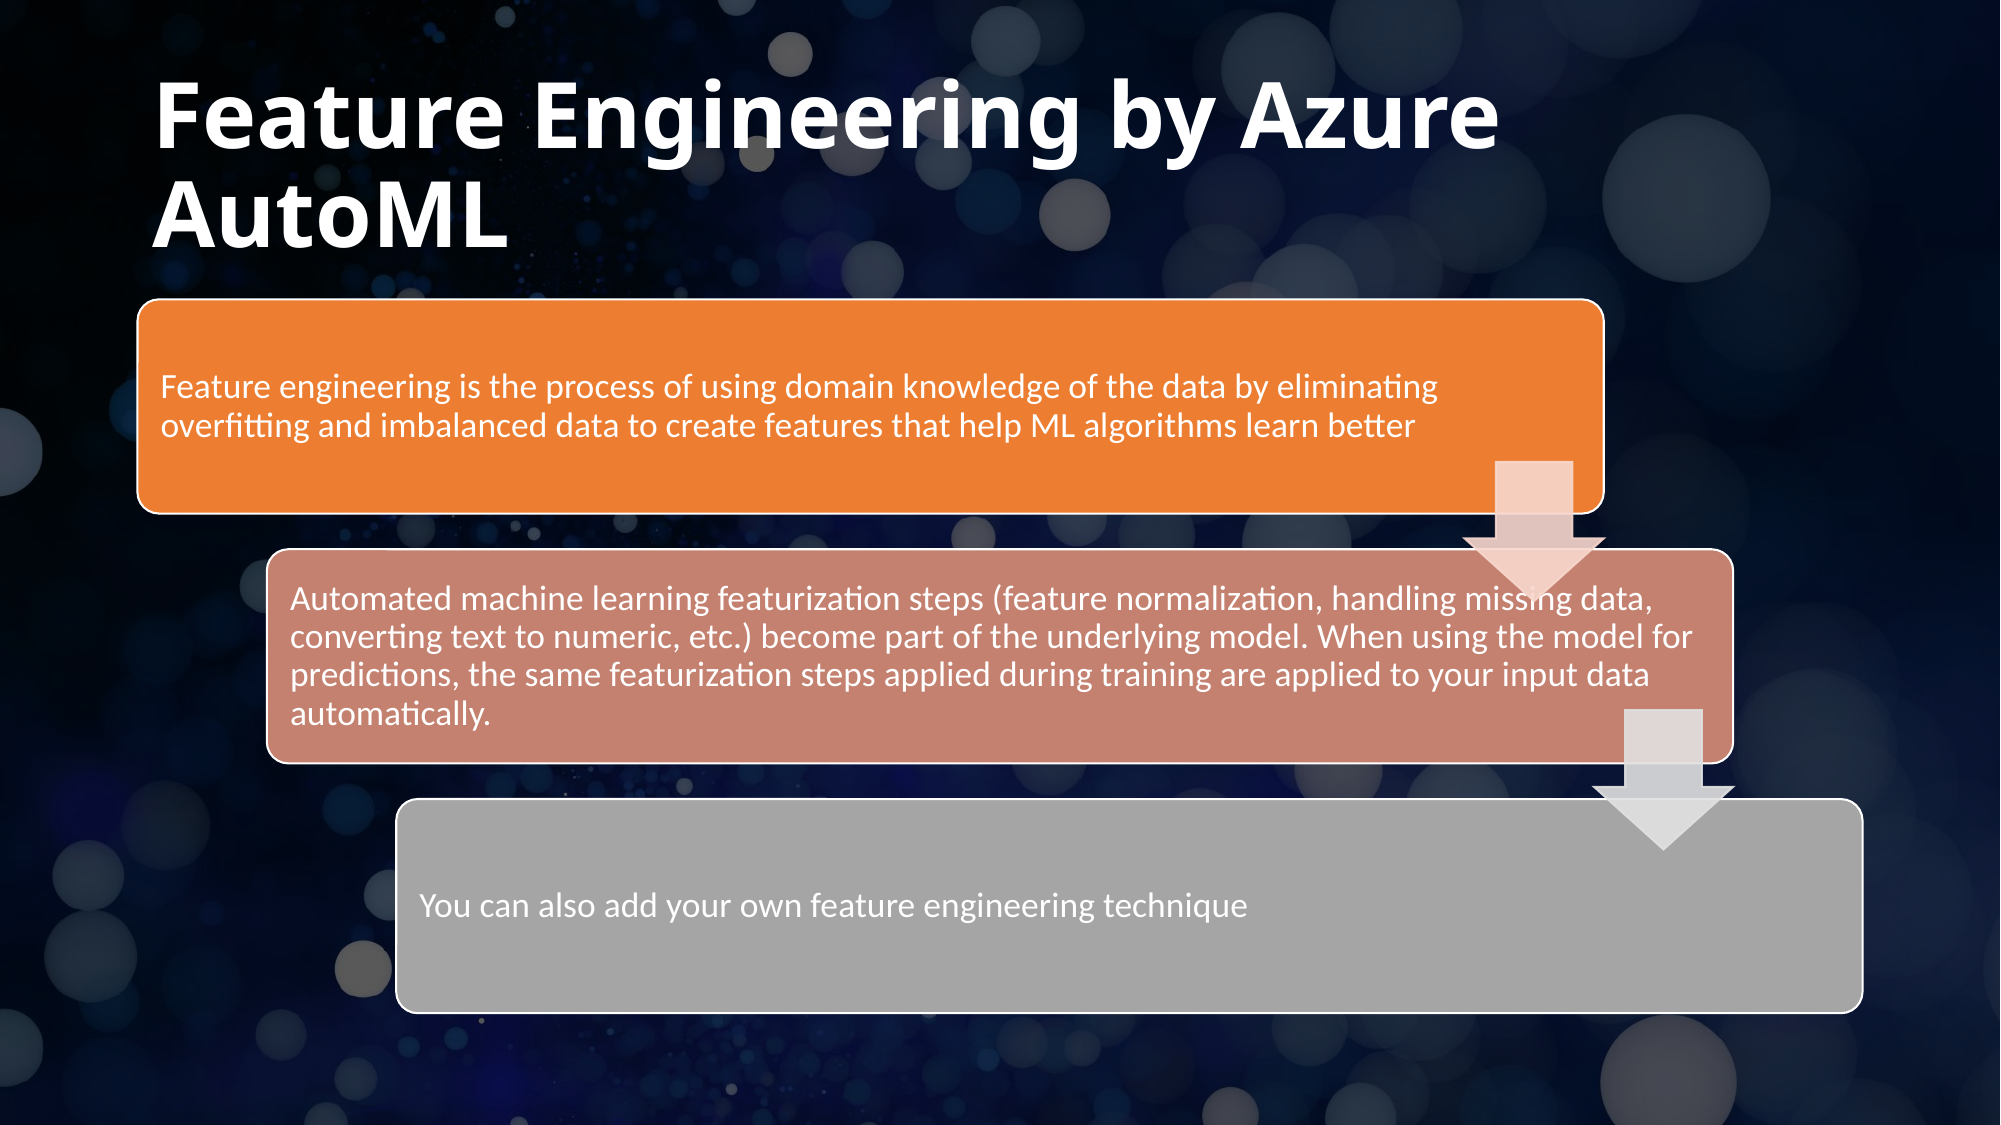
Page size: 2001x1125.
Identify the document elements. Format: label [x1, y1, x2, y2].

picture [0, 0, 2000, 1125]
text_box [137, 299, 1863, 1014]
